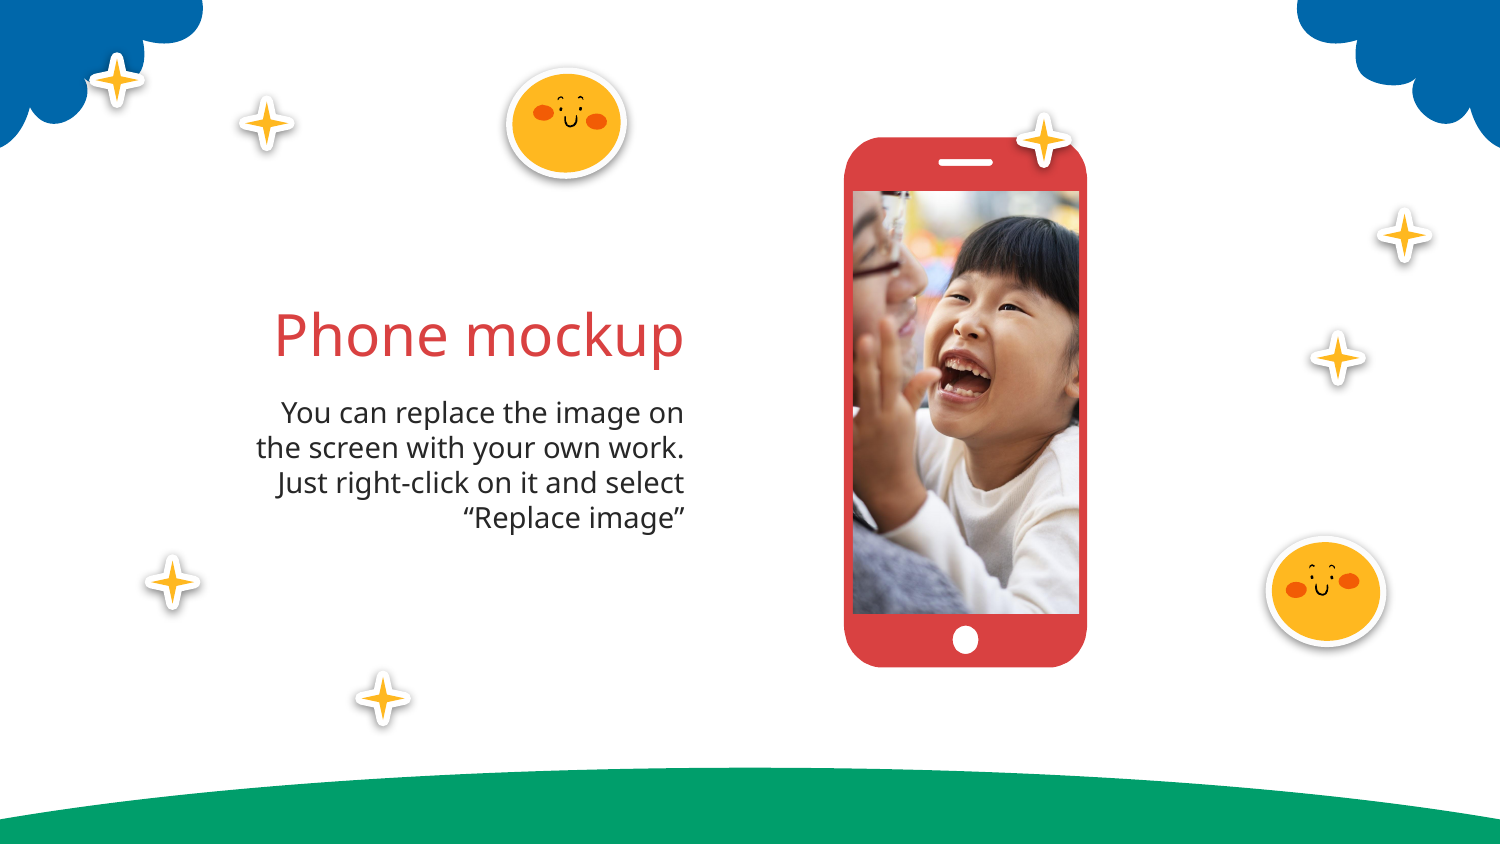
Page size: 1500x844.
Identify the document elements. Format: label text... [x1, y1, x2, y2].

subtitle You can replace the image on the screen with your own work. Just right-click on it and select “Replace image” [232, 379, 700, 547]
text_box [509, 70, 623, 176]
picture [852, 190, 1080, 614]
text_box [843, 137, 1088, 668]
title Phone mockup [144, 279, 700, 388]
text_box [1022, 118, 1066, 162]
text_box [1269, 538, 1384, 645]
